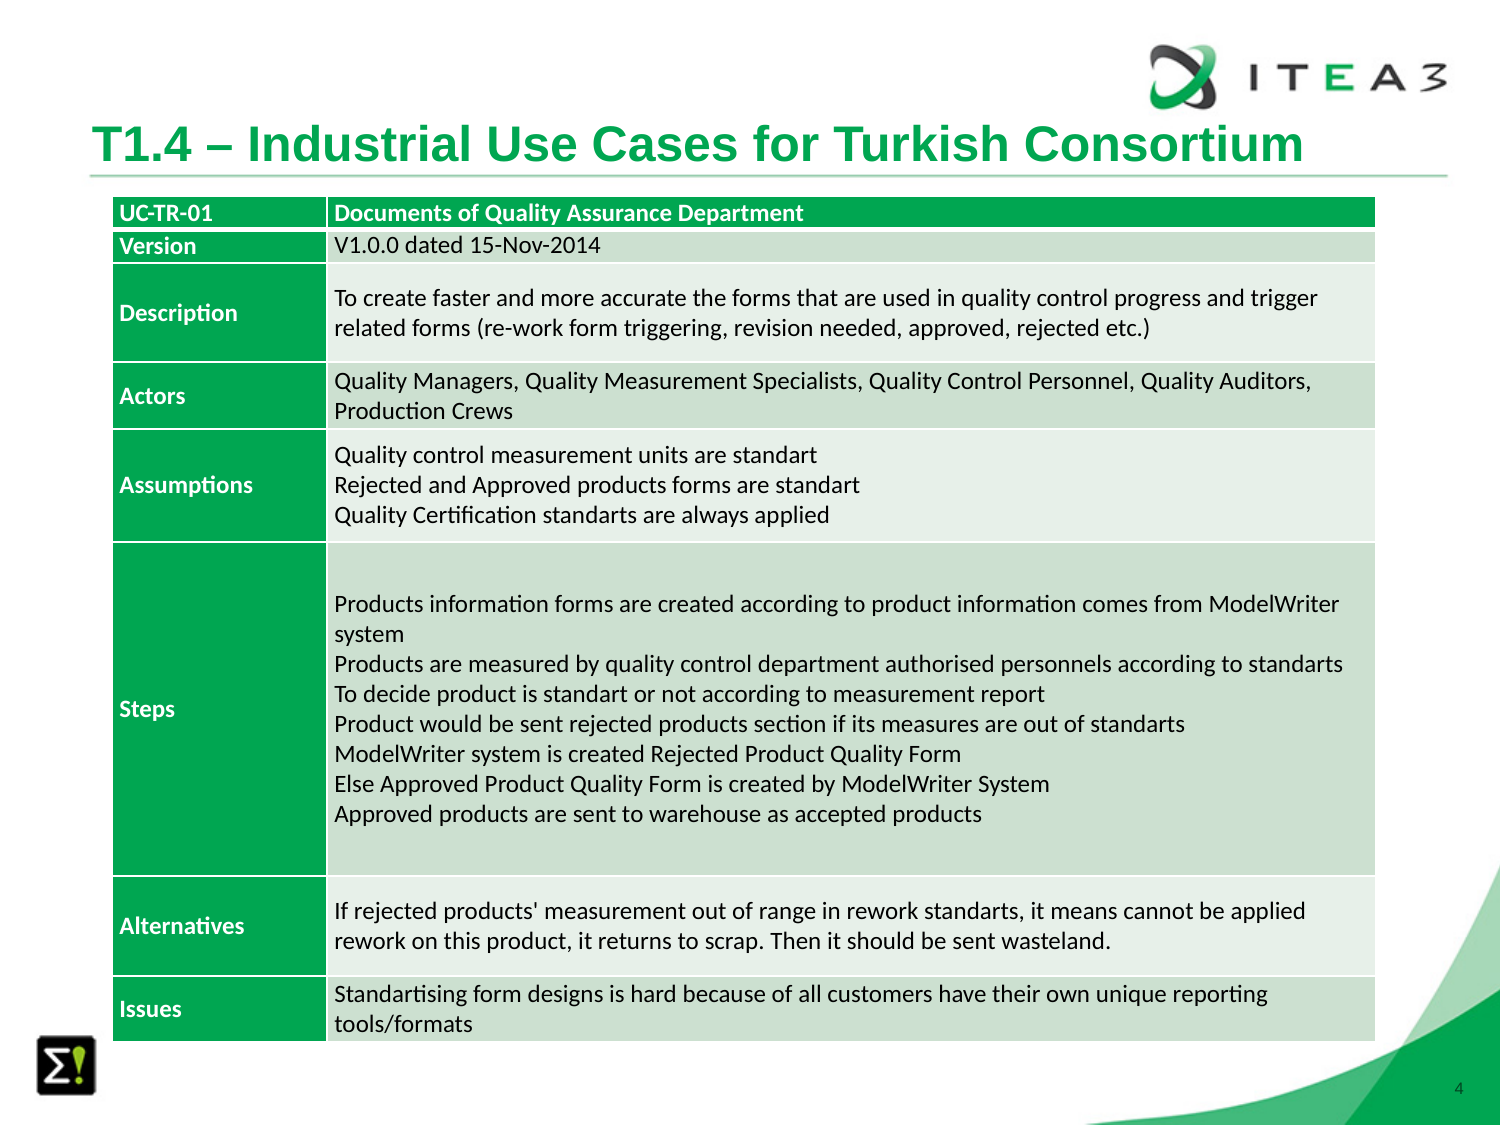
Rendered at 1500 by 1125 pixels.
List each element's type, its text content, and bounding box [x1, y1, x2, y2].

picture [0, 0, 1500, 1125]
table_cell Assumptions [113, 430, 326, 541]
table_cell Description [113, 264, 326, 361]
title T1.4 – Industrial Use Cases for Turkish Consortium [76, 42, 1353, 179]
table_cell Issues [113, 977, 326, 1041]
table_cell Quality control measurement units are standart Rejected and Approved products forms are standart Quality Certification standarts are always applied [328, 430, 1375, 541]
table_cell Standartising form designs is hard because of all customers have their own unique reporting tools/formats [328, 977, 1375, 1041]
table_cell Steps [113, 543, 326, 875]
table_header UC-TR-01 [113, 197, 326, 227]
table_cell V1.0.0 dated 15-Nov-2014 [328, 232, 1375, 262]
table_cell Alternatives [113, 877, 326, 975]
table_header Documents of Quality Assurance Department [328, 197, 1375, 227]
table_cell To create faster and more accurate the forms that are used in quality control progress and trigger related forms (re-work form triggering, revision needed, approved, rejected etc.) [328, 264, 1375, 361]
table_cell If rejected products' measurement out of range in rework standarts, it means cannot be applied rework on this product, it returns to scrap. Then it should be sent wasteland. [328, 877, 1375, 975]
table_cell Actors [113, 363, 326, 428]
table_cell Quality Managers, Quality Measurement Specialists, Quality Control Personnel, Quality Auditors, Production Crews [328, 363, 1375, 428]
table_cell Products information forms are created according to product information comes from ModelWriter system Products are measured by quality control department authorised personnels according to standarts To decide product is standart or not according to measurement report Product would be sent rejected products section if its measures are out of standarts ModelWriter system is created Rejected Product Quality Form Else Approved Product Quality Form is created by ModelWriter System Approved products are sent to warehouse as accepted products [328, 543, 1375, 875]
table_cell Version [113, 232, 326, 262]
